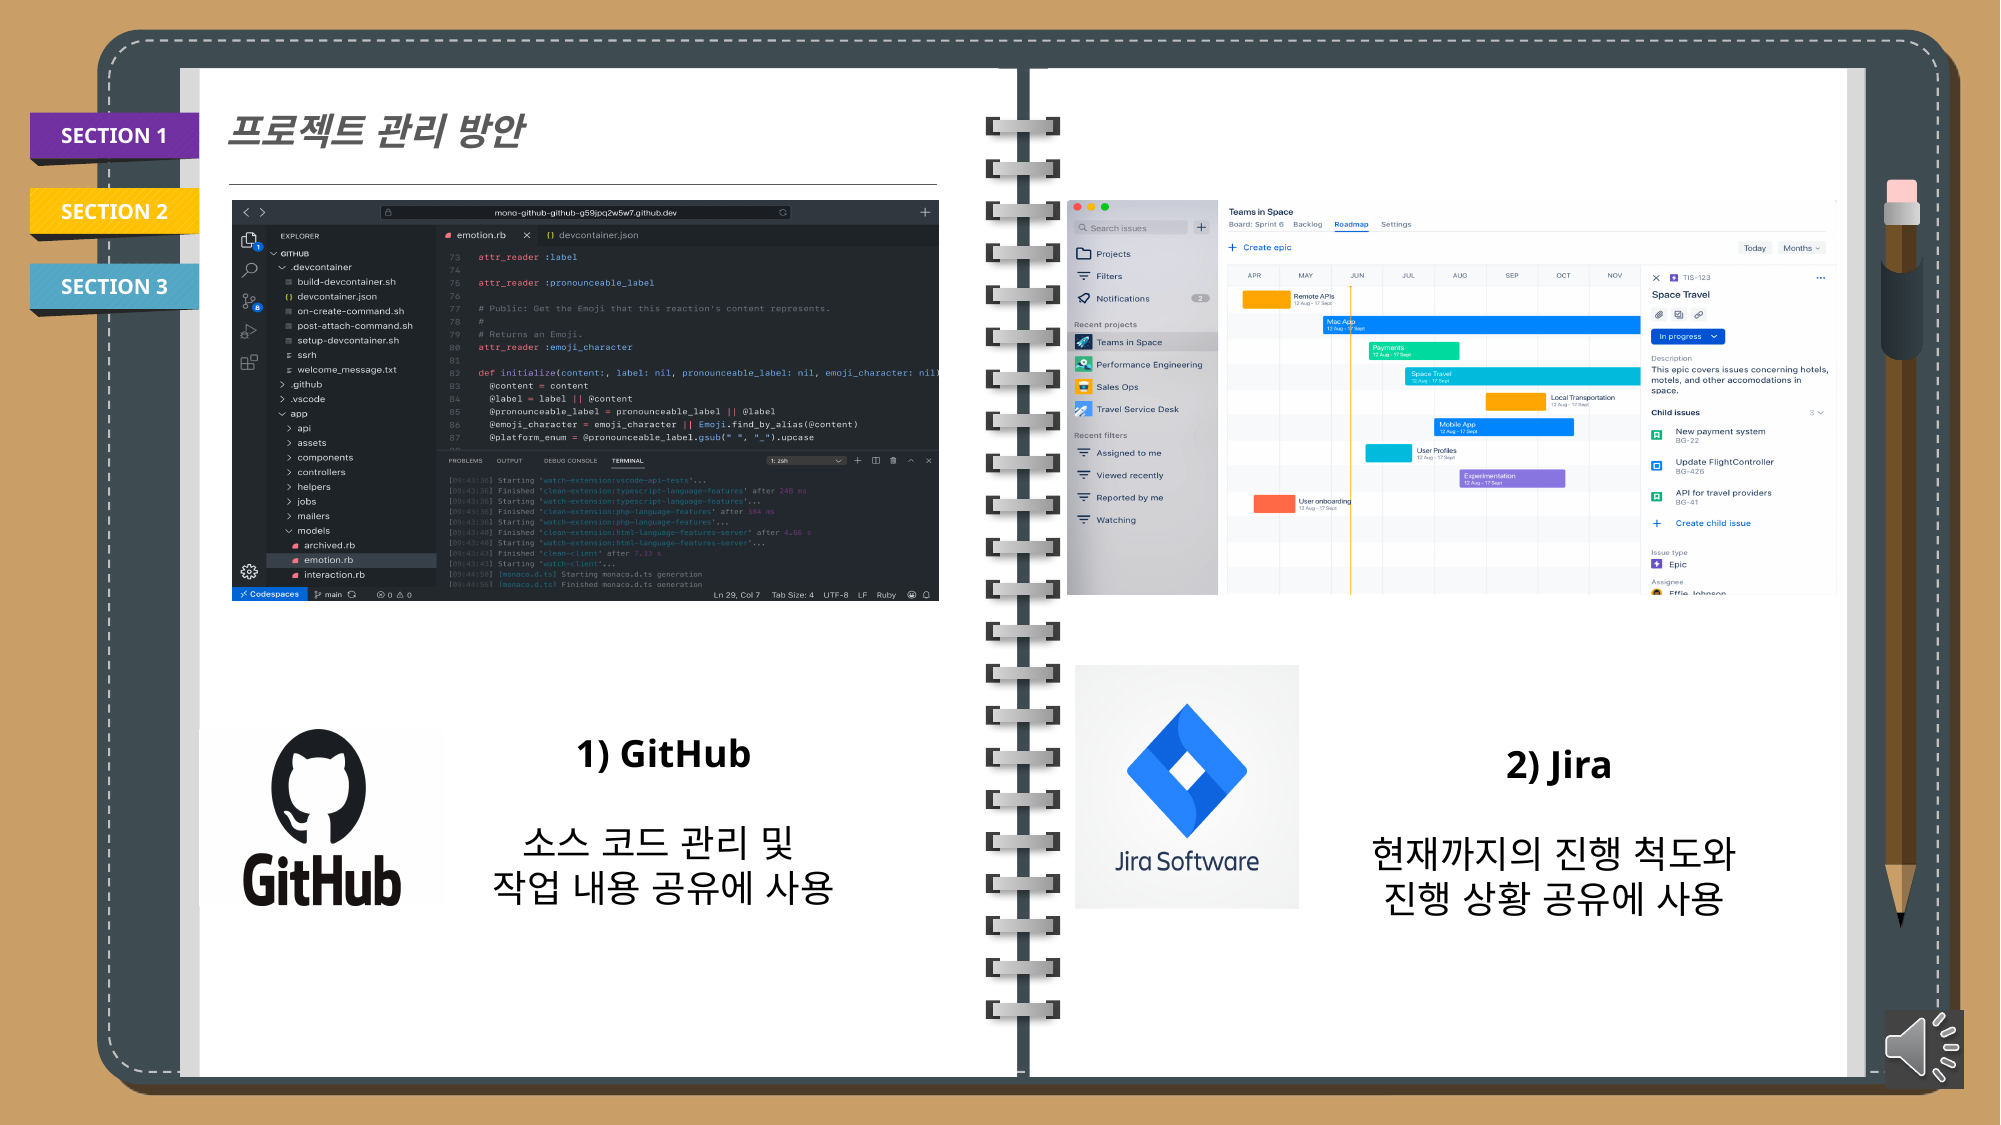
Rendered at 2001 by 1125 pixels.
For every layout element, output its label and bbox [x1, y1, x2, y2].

picture [199, 729, 445, 906]
picture [1884, 1009, 1965, 1090]
picture [1067, 200, 1837, 595]
text_box [29, 112, 200, 166]
text_box [97, 29, 1950, 1085]
text_box [29, 263, 200, 317]
picture [1075, 665, 1299, 909]
text_box [29, 187, 200, 242]
picture [232, 199, 939, 601]
